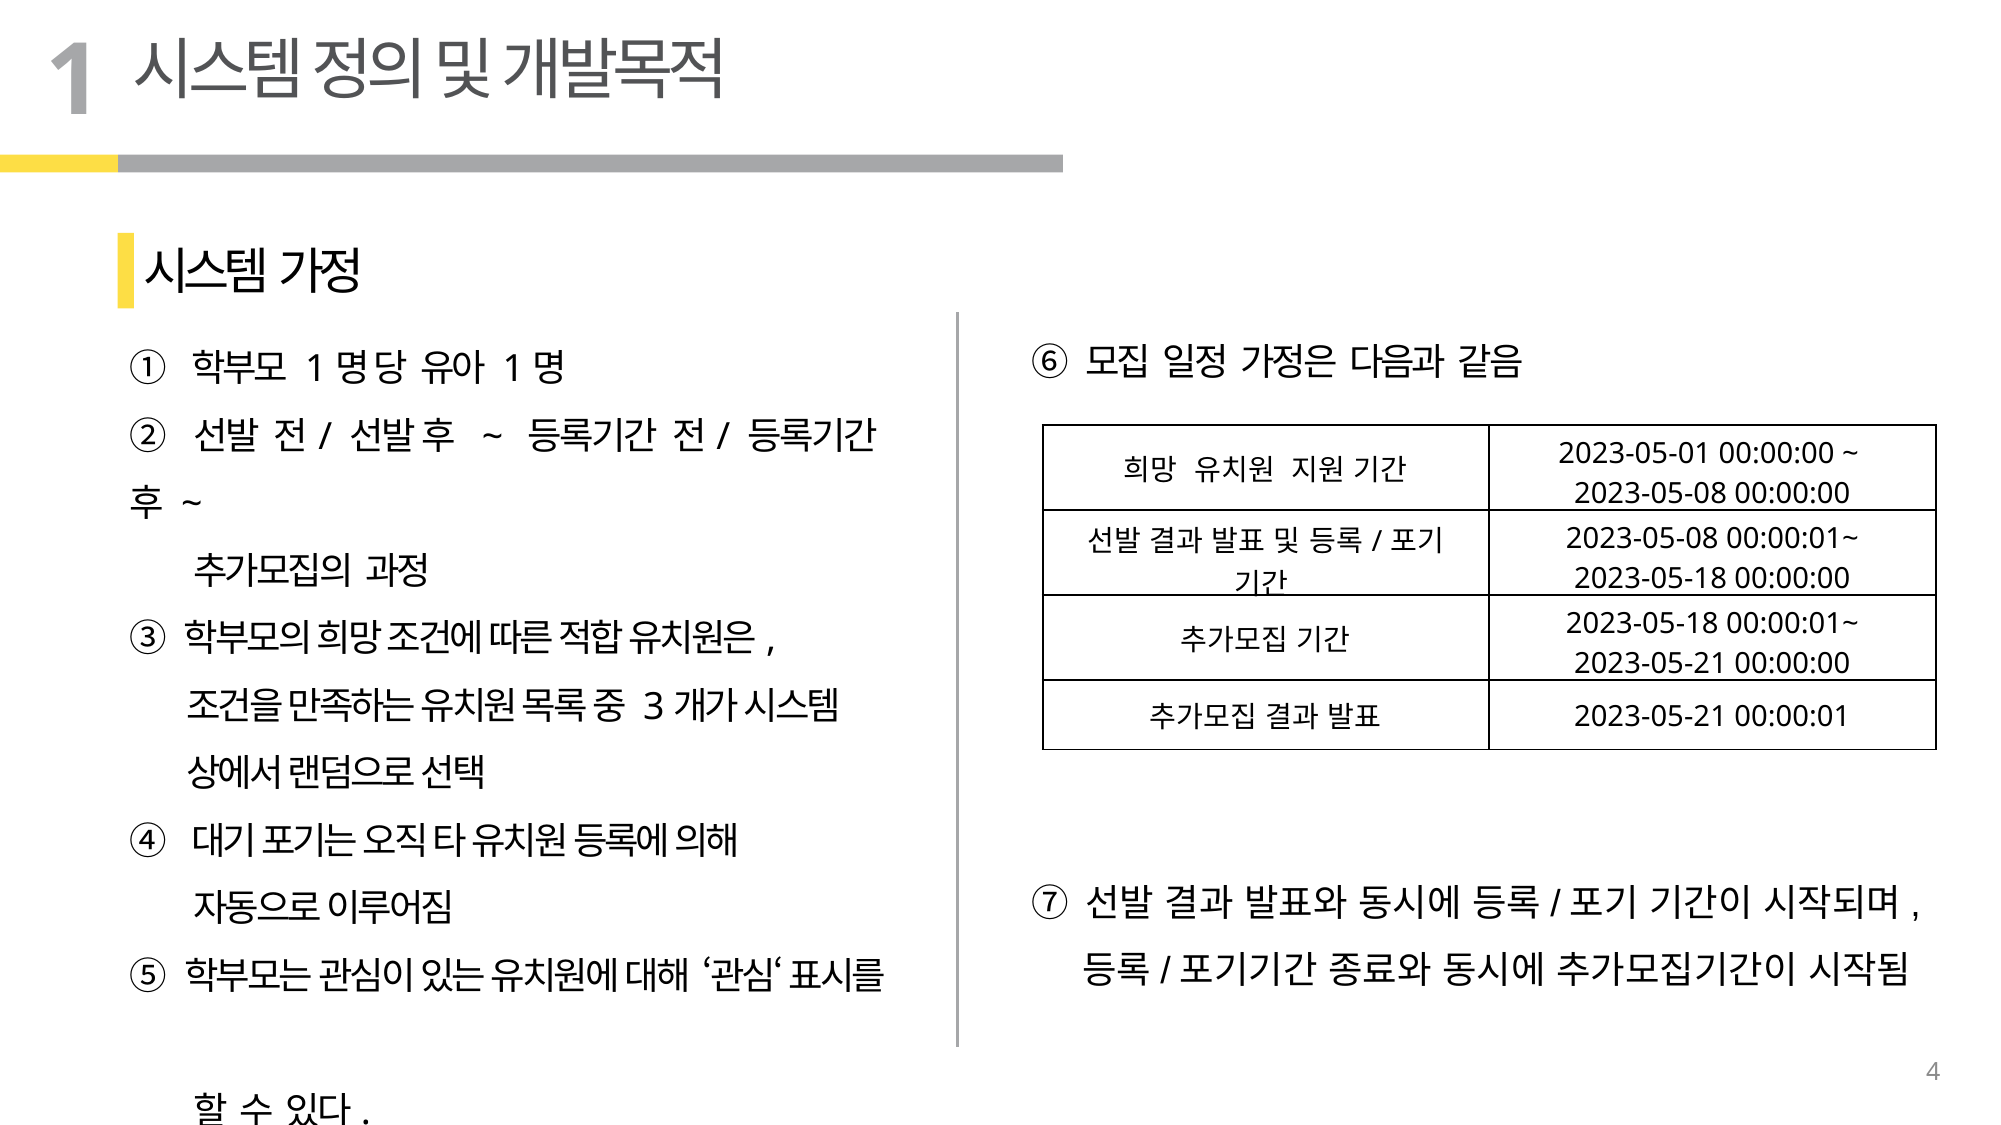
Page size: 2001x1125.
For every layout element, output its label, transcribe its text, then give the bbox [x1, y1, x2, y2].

text_box [0, 154, 119, 173]
text_box 시스템 정의 및 개발목적 [118, 19, 896, 115]
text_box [117, 232, 382, 309]
table_cell 2023-05-08 00:00:01~ 2023-05-18 00:00:00 [1490, 511, 1935, 594]
table_header 2023-05-01 00:00:00 ~ 2023-05-08 00:00:00 [1490, 426, 1935, 509]
table_cell 2023-05-18 00:00:01~ 2023-05-21 00:00:00 [1490, 596, 1935, 679]
table_cell 2023-05-21 00:00:01 [1490, 681, 1935, 749]
slide_number 4 [1505, 1042, 1956, 1103]
table_cell 선발 결과 발표 및 등록/포기 기간 [1044, 511, 1488, 594]
table_cell 추가모집 결과 발표 [1044, 681, 1488, 749]
text_box ① 학부모 1명 당 유아 1명 ② 선발 전/ 선발 후 ~ 등록기간 전/ 등록기간 후 ~ 추가모집의 과정 ③ 학부모의 희망 조건에 따른 적합 유치원은, 조건을 만족하는 유치원 목록 중 3개가 시스템 상에서 랜덤으로 선택 ④ 대기 포기는 오직 타 유치원 등록에 의해 자동으로 이루어짐 ⑤ 학부모는 관심이 있는 유치원에 대해 ‘관심‘ 표시를 할 수 있다. [115, 314, 898, 1125]
text_box 1 [30, 7, 118, 143]
table_cell 추가모집 기간 [1044, 596, 1488, 679]
text_box ⑥ 모집 일정 가정은 다음과 같음 [1016, 308, 1800, 391]
table_header 희망 유치원 지원 기간 [1044, 426, 1488, 509]
text_box ⑦ 선발 결과 발표와 동시에 등록/포기 기간이 시작되며, 등록/포기기간 종료와 동시에 추가모집기간이 시작됨 [1016, 848, 1948, 999]
text_box [119, 154, 1064, 173]
